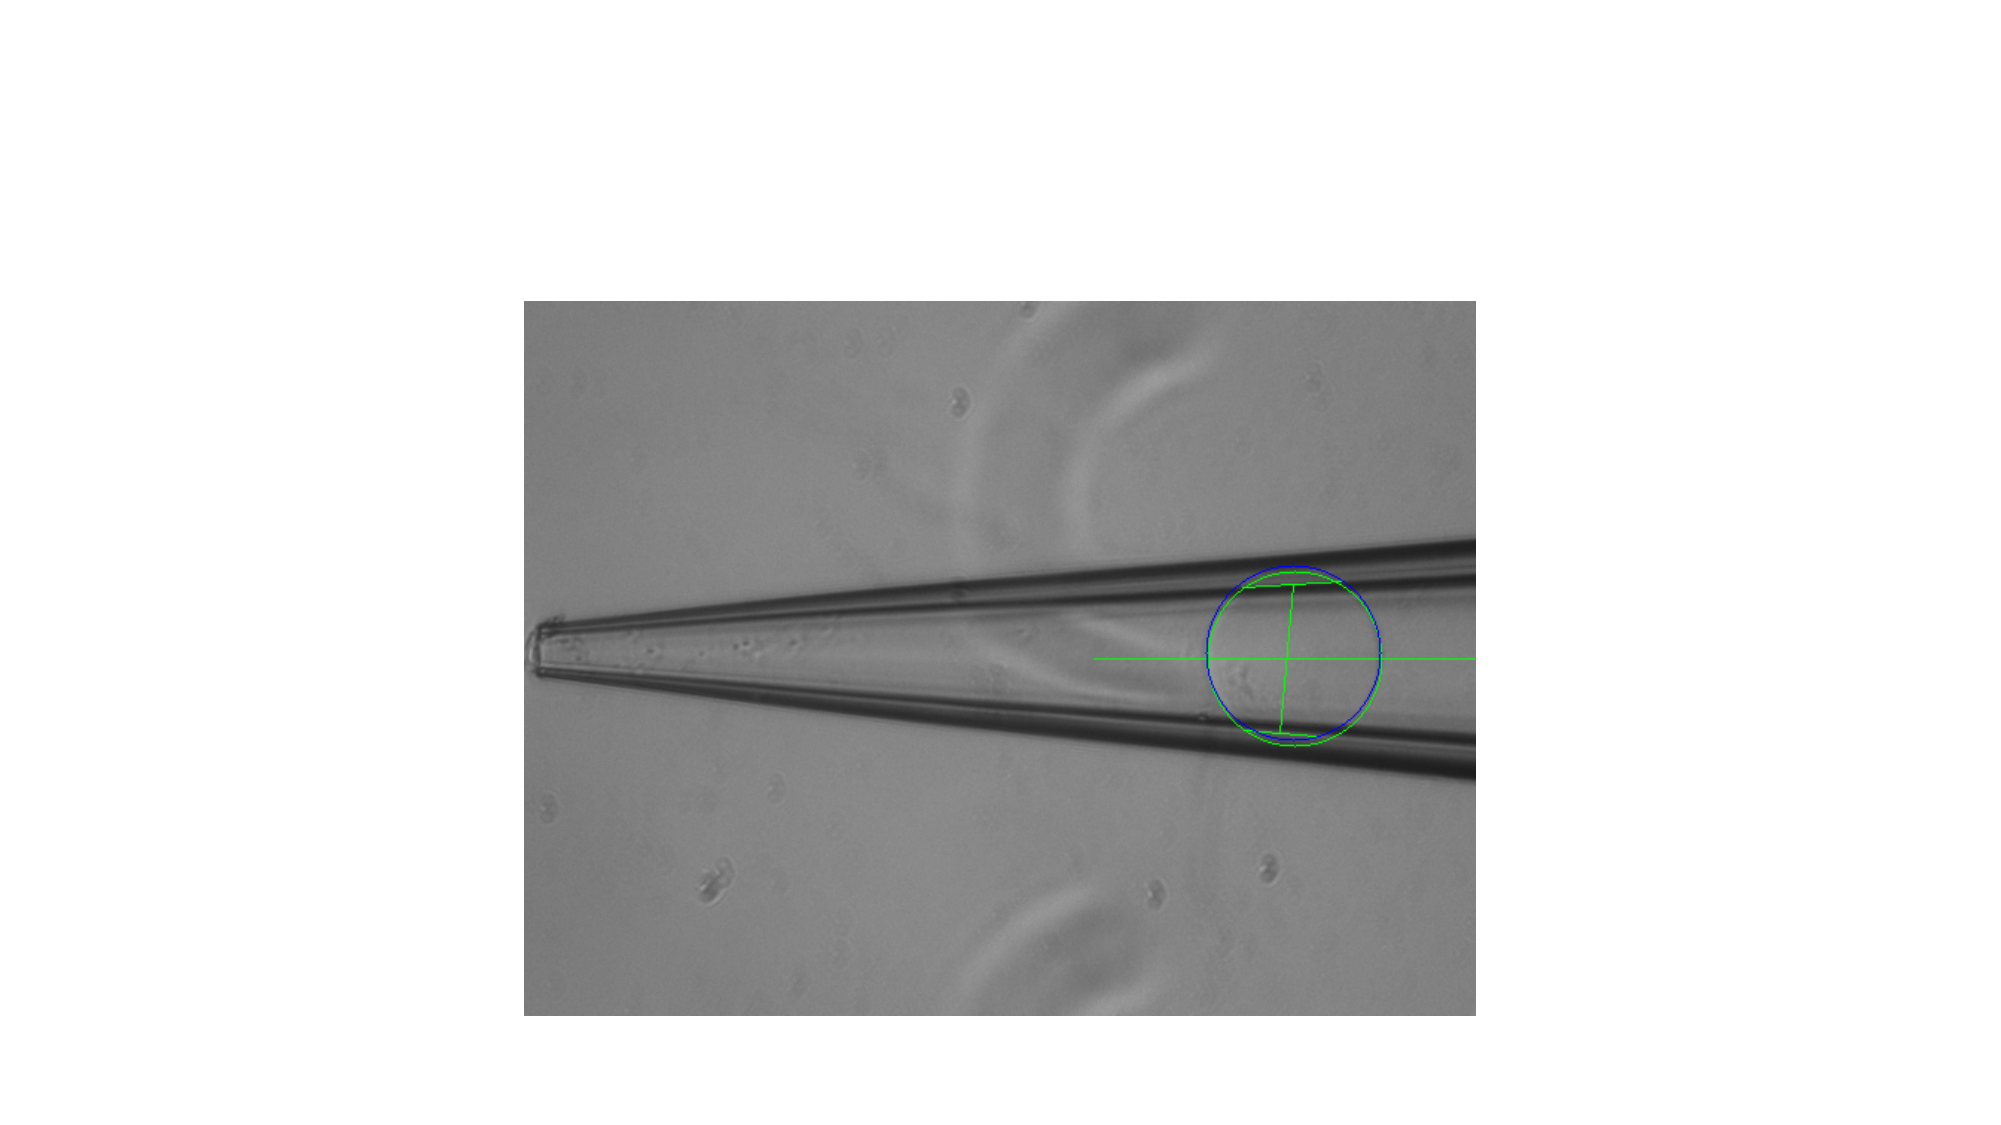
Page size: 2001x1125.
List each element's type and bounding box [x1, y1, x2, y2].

list [524, 301, 1476, 1016]
